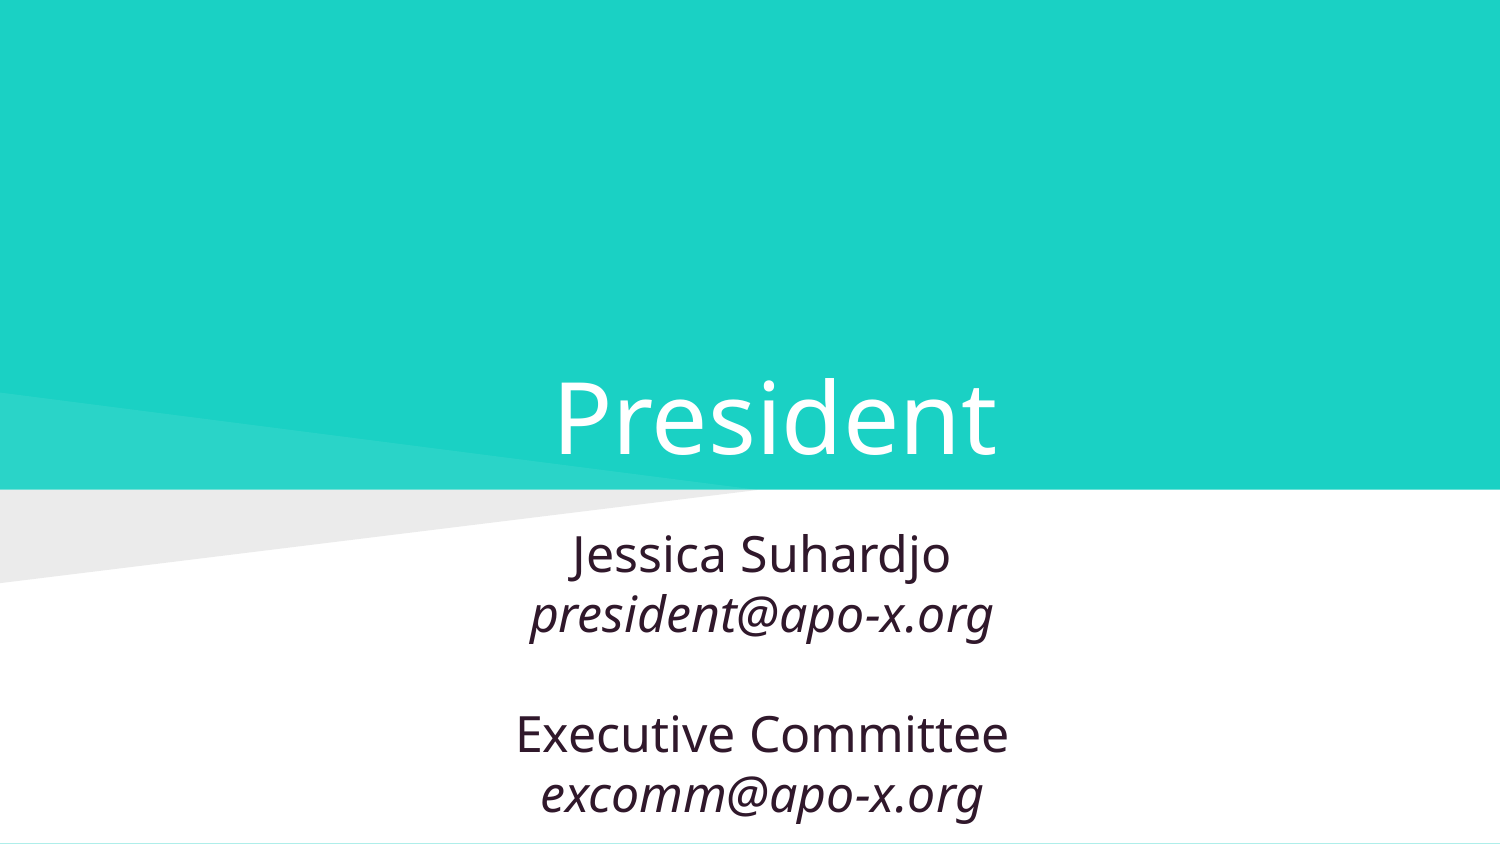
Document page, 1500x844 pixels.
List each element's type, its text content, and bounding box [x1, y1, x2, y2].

title President [112, 286, 1388, 490]
subtitle Jessica Suhardjo president@apo-x.org Executive Committee excomm@apo-x.org [112, 507, 1388, 617]
